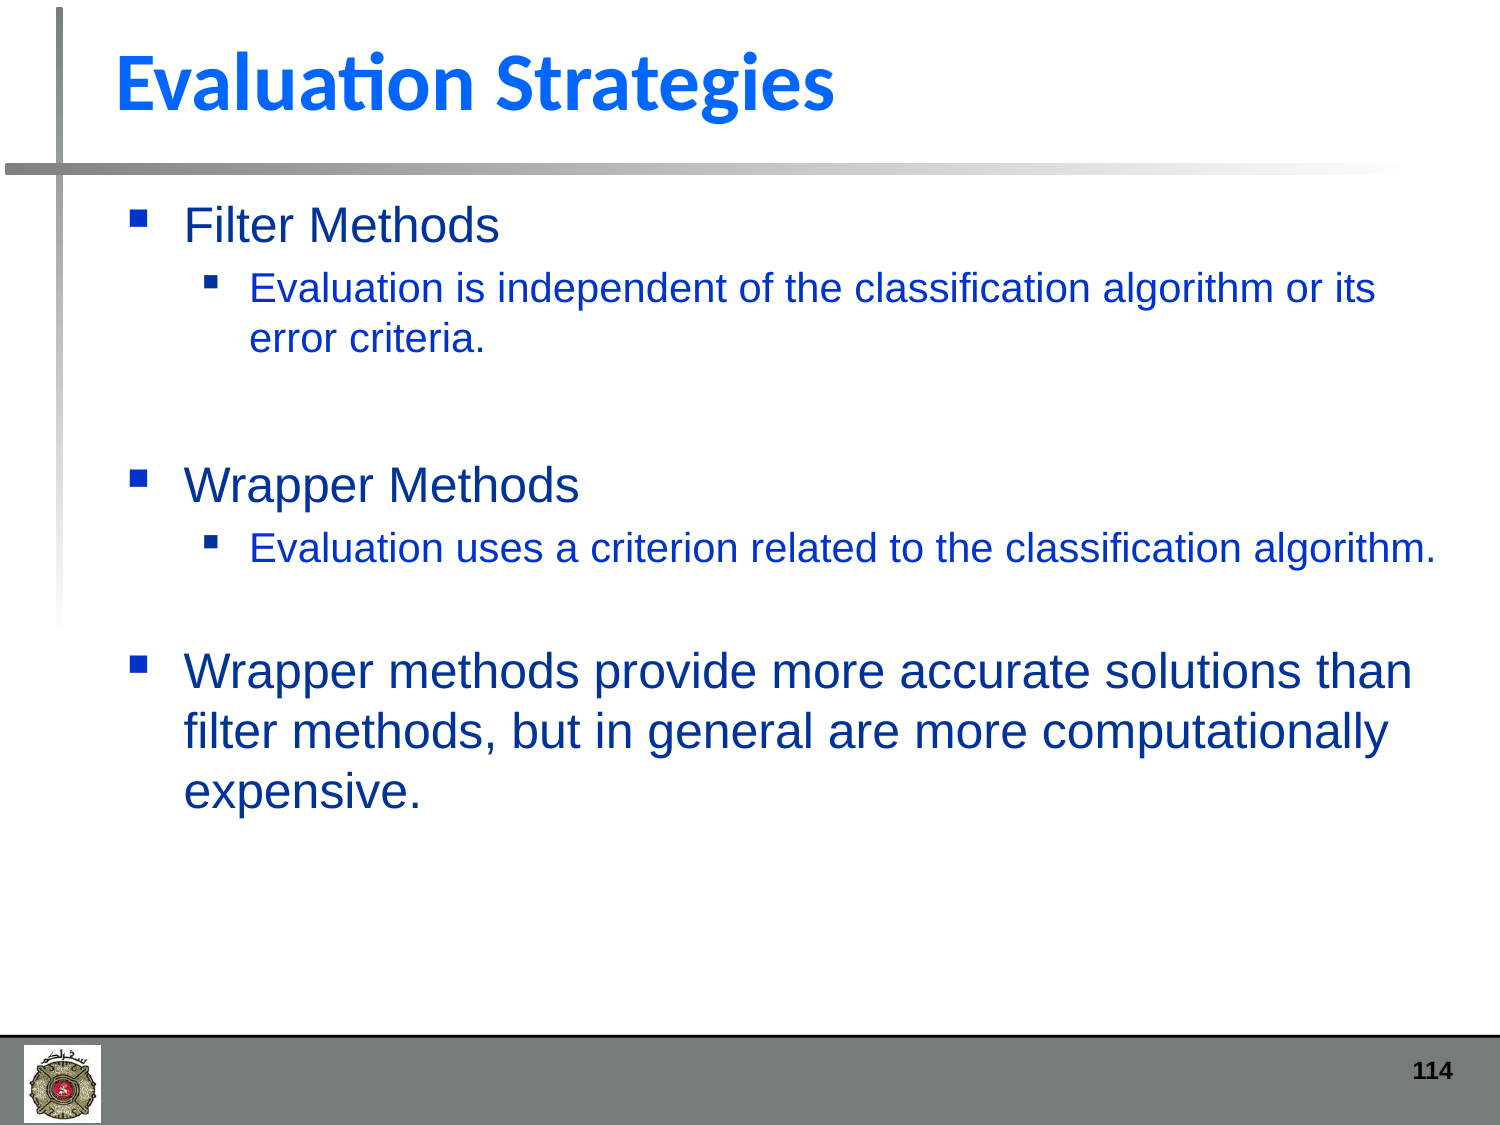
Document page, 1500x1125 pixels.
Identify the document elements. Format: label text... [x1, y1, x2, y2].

list Filter Methods Evaluation is independent of the classification algorithm or its error criteria. Wrapper Methods Evaluation uses a criterion related to the classification algorithm. Wrapper methods provide more accurate solutions than filter methods, but in general are more computationally expensive. [112, 184, 1469, 1024]
title Evaluation Strategies [100, 19, 1459, 135]
picture [24, 1045, 101, 1123]
